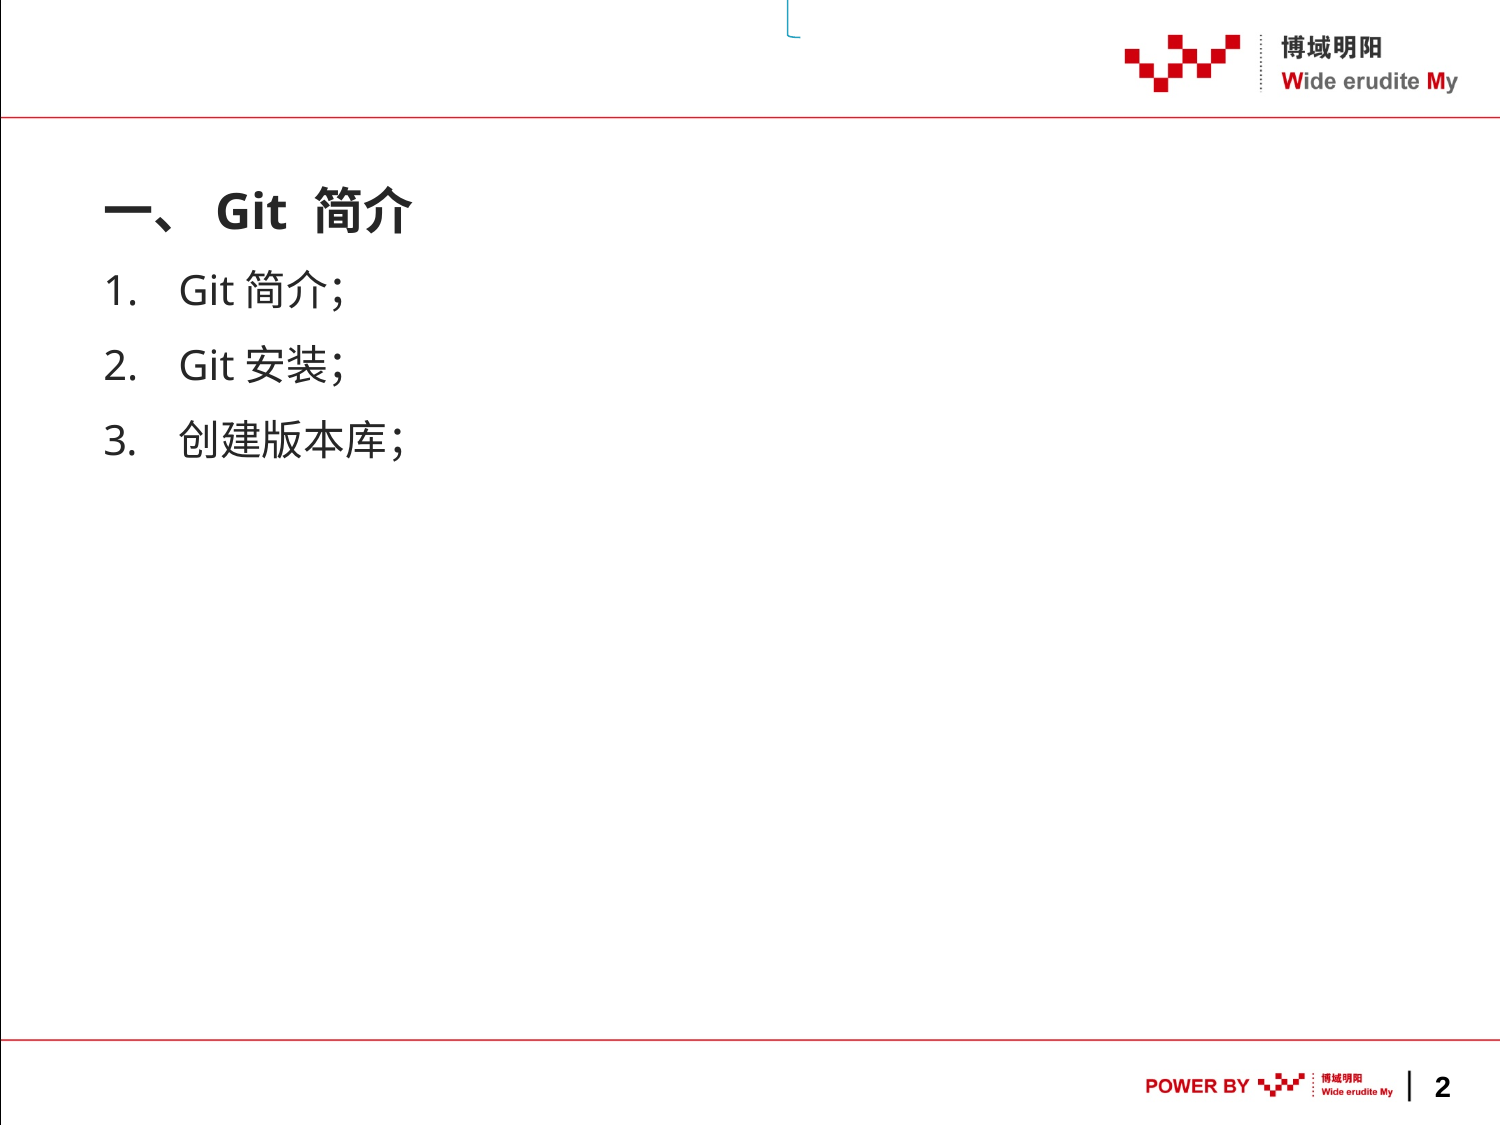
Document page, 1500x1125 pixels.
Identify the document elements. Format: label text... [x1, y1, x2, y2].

picture [0, 0, 1500, 1125]
footer 2 [1419, 1060, 1500, 1121]
text_box [786, 0, 801, 39]
text_box 一、Git 简介 Git简介； Git安装； 创建版本库； [88, 141, 1424, 472]
